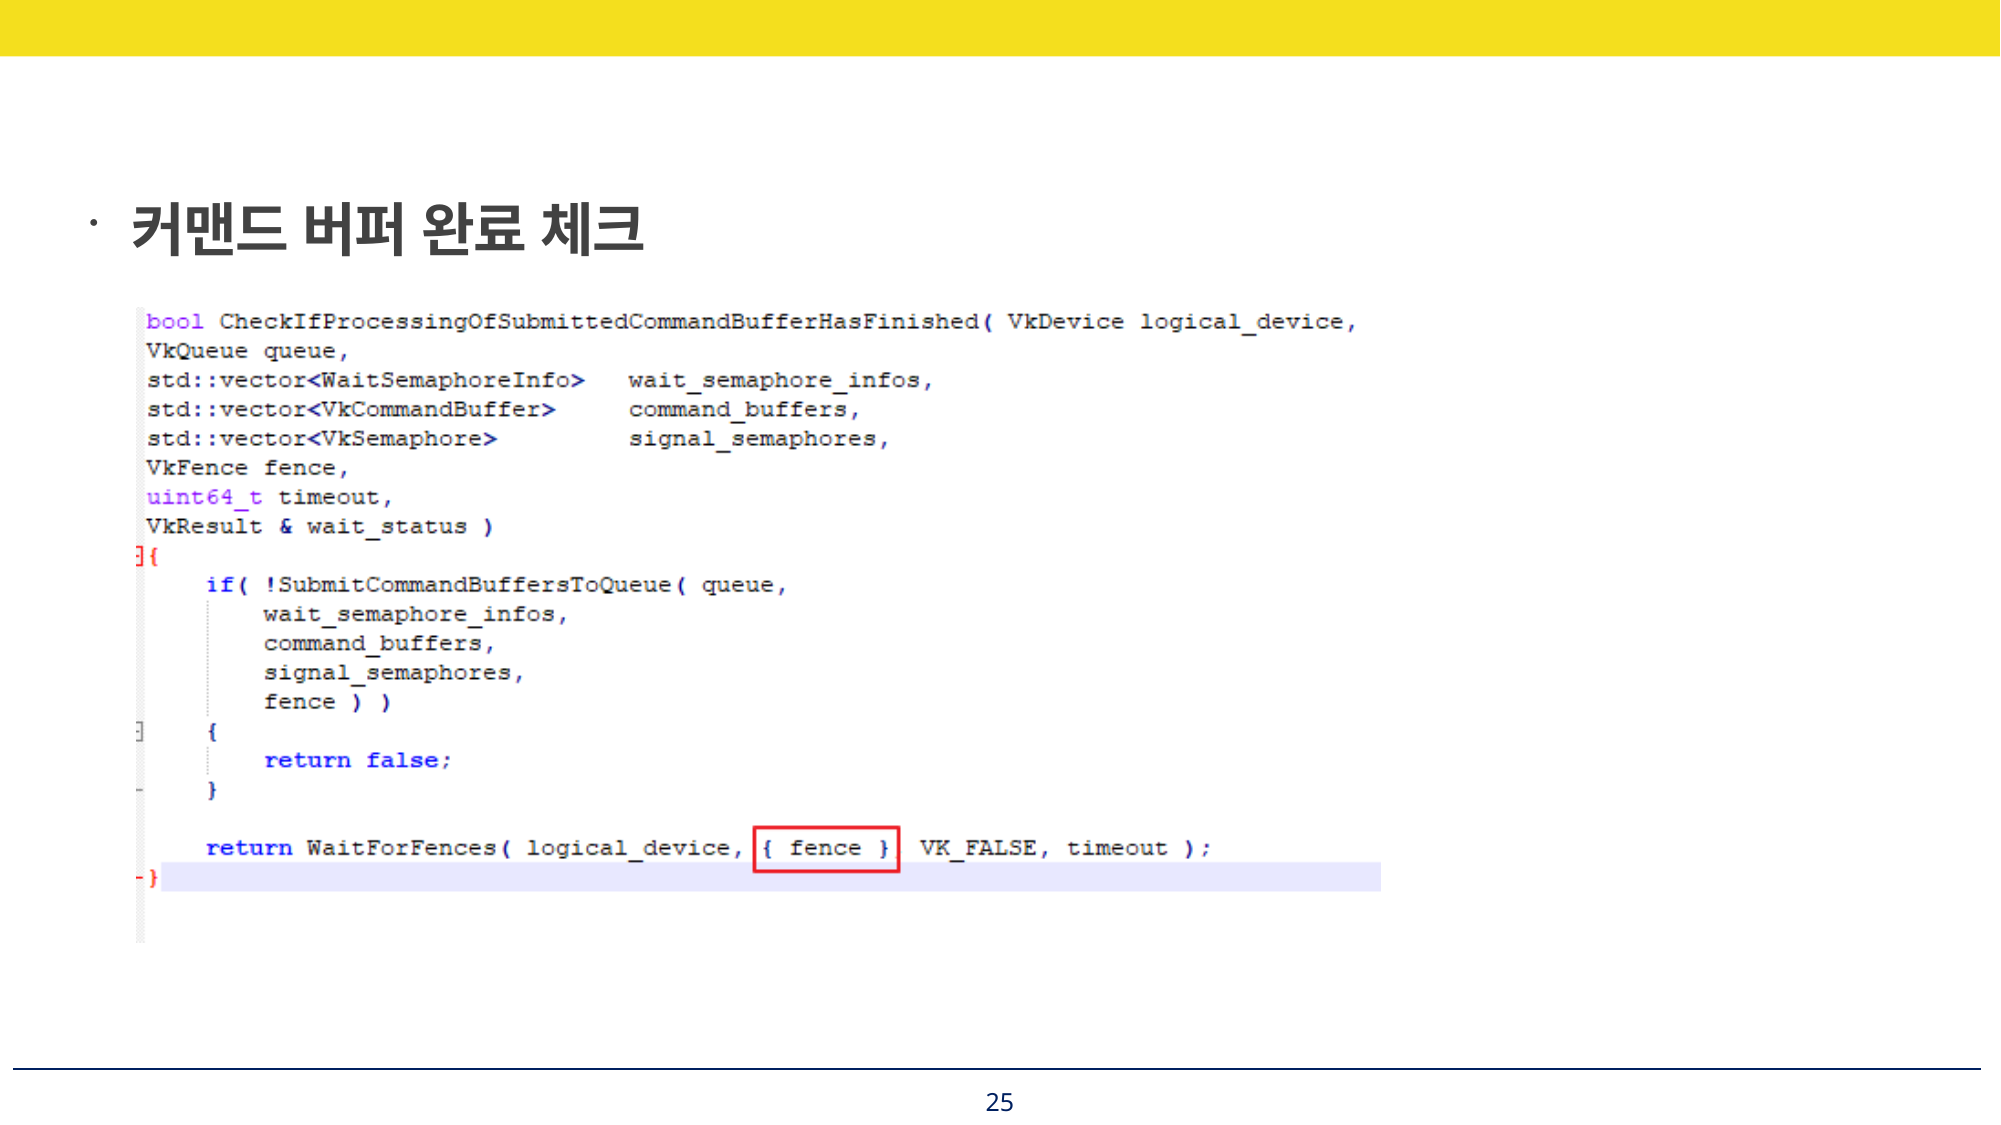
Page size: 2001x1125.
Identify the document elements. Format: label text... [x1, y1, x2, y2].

list 커맨드 버퍼 완료 체크 [85, 201, 1915, 1049]
picture [135, 307, 1382, 943]
slide_number 25 [916, 1078, 1084, 1125]
